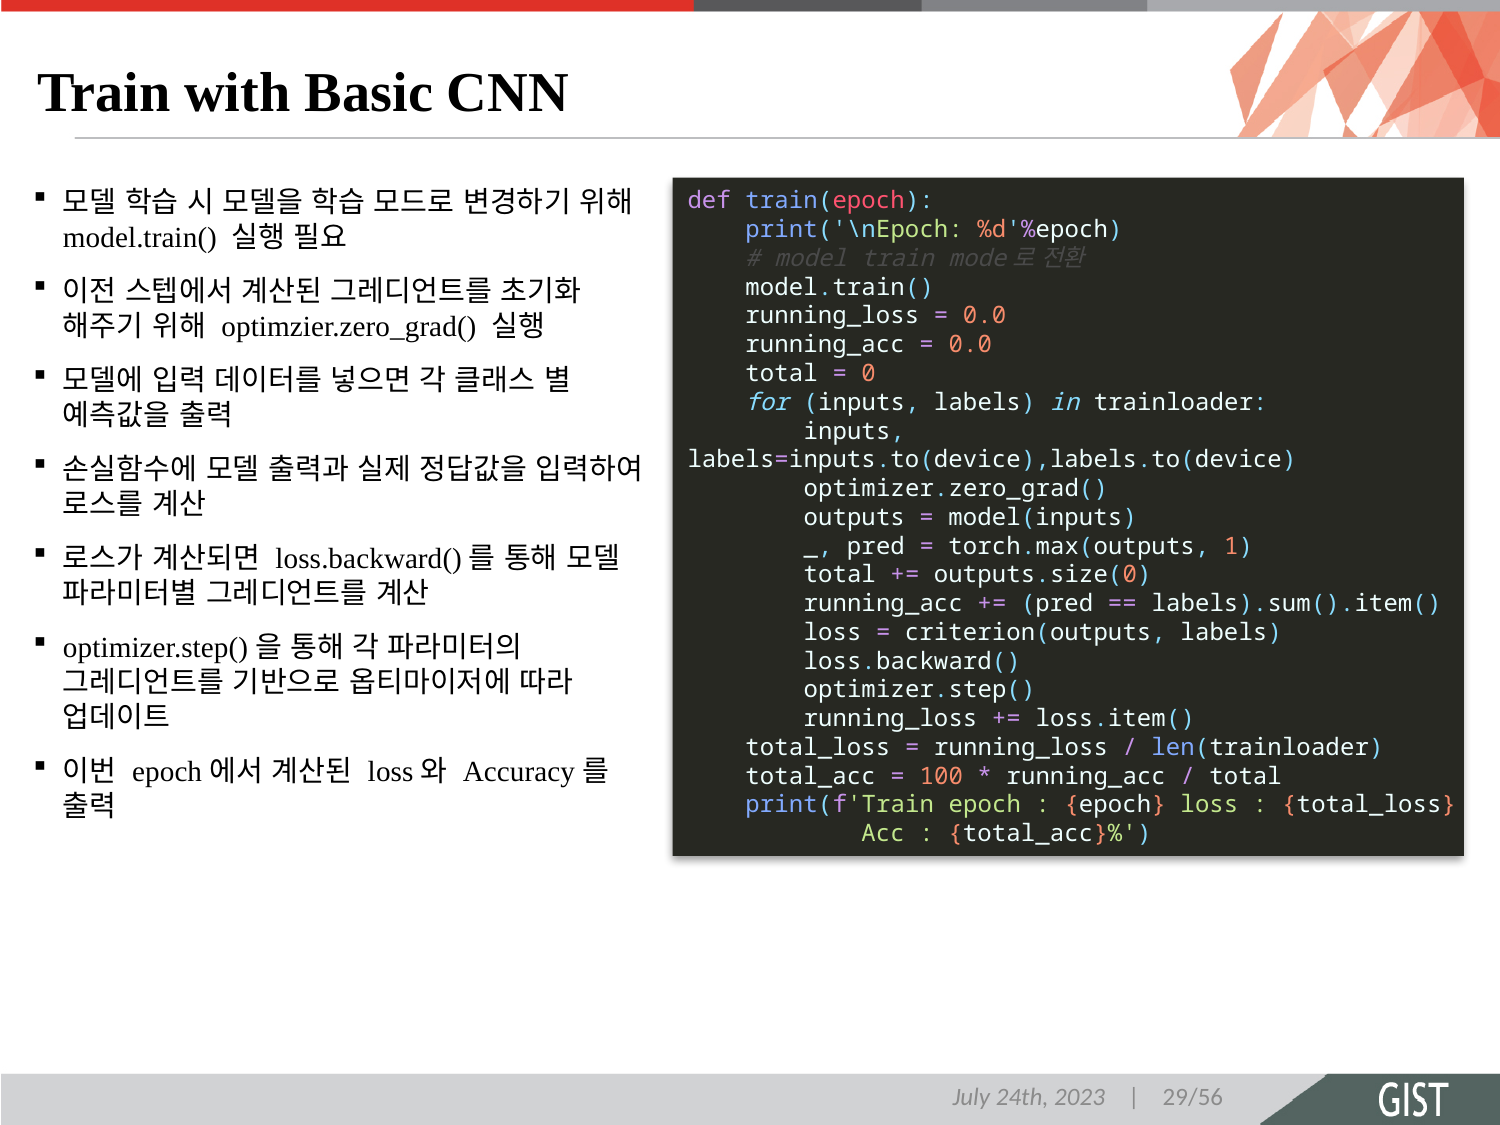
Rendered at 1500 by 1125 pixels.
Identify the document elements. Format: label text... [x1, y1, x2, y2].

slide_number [937, 1066, 1275, 1125]
title Train with Basic CNN [22, 49, 1478, 138]
picture [0, 0, 1500, 1125]
text_box 모델 학습 시 모델을 학습 모드로 변경하기 위해 model.train() 실행 필요 이전 스텝에서 계산된 그레디언트를 초기화 해주기 위해 optimzier.zero_grad() 실행 모델에 입력 데이터를 넣으면 각 클래스 별 예측값을 출력 손실함수에 모델 출력과 실제 정답값을 입력하여 로스를 계산 로스가 계산되면 loss.backward()를 통해 모델 파라미터별 그레디언트를 계산 optimizer.step()을 통해 각 파라미터의 그레디언트를 기반으로 옵티마이저에 따라 업데이트 이번 epoch에서 계산된 loss와 Accuracy를 출력 [22, 177, 664, 868]
text_box def train(epoch): print('\nEpoch: %d'%epoch) # model train mode로 전환 model.train() running_loss = 0.0 running_acc = 0.0 total = 0 for (inputs, labels) in trainloader: inputs, labels=inputs.to(device),labels.to(device) optimizer.zero_grad() outputs = model(inputs) _, pred = torch.max(outputs, 1) total += outputs.size(0) running_acc += (pred == labels).sum().item() loss = criterion(outputs, labels) loss.backward() optimizer.step() running_loss += loss.item() total_loss = running_loss / len(trainloader) total_acc = 100 * running_acc / total print(f'Train epoch : {epoch} loss : {total_loss} Acc : {total_acc}%') [672, 177, 1500, 854]
